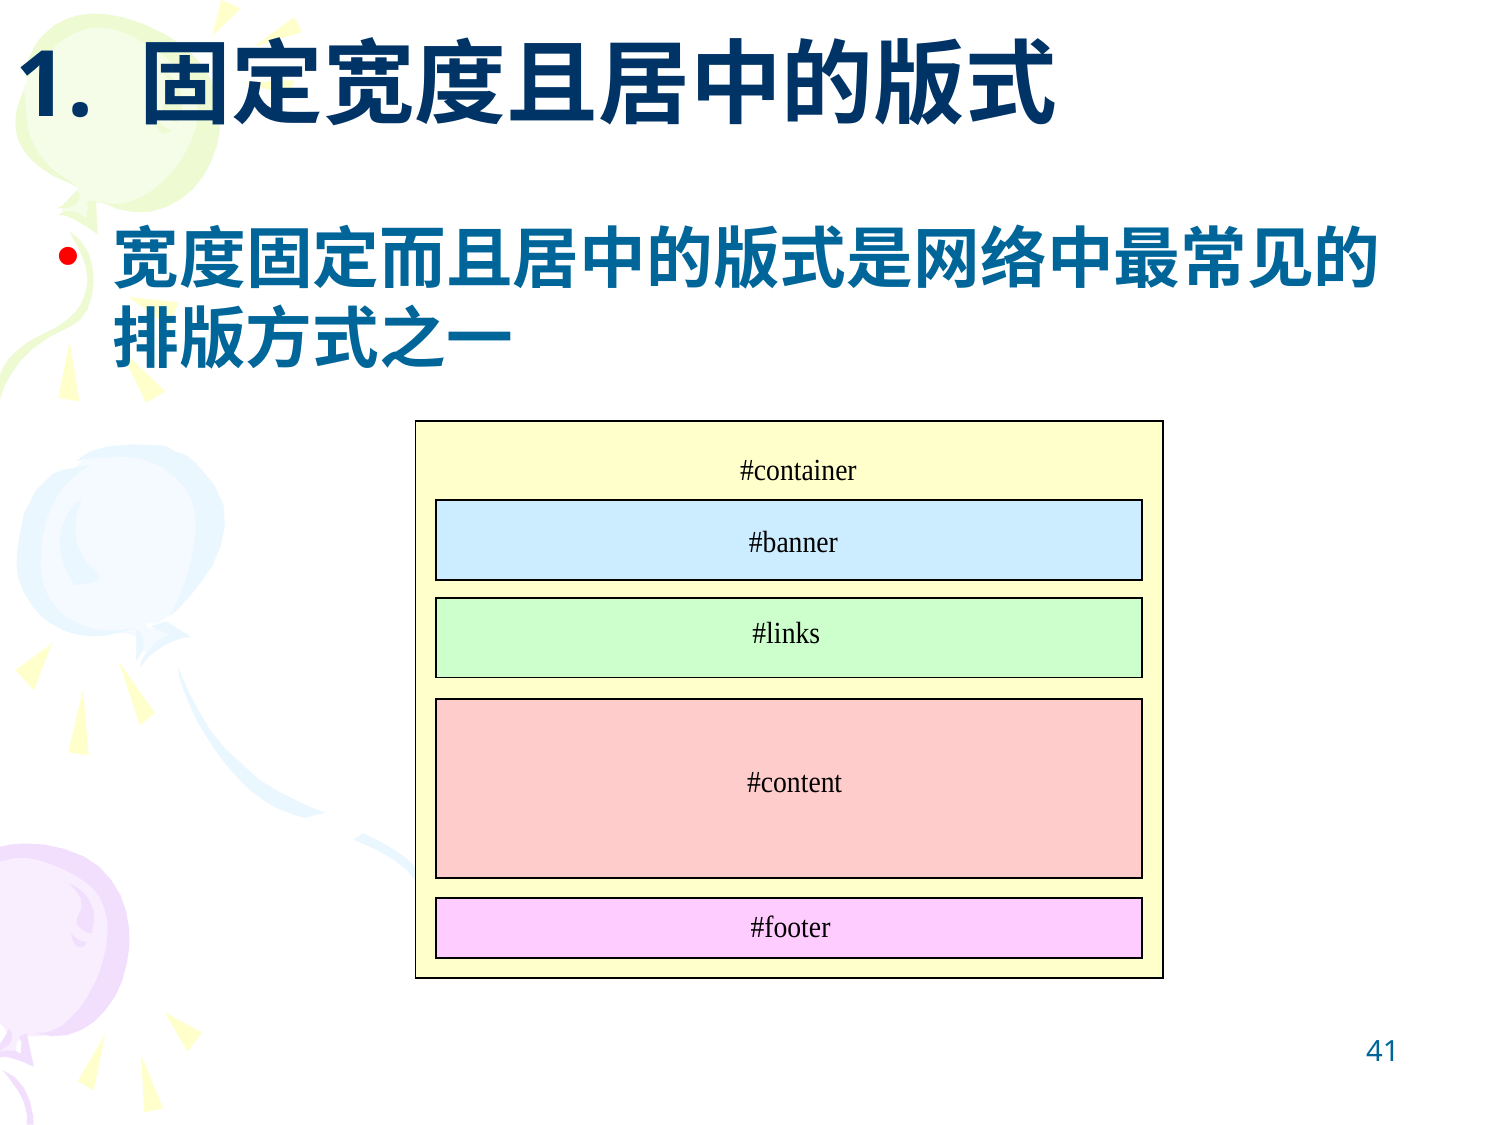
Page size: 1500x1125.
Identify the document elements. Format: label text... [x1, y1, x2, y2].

title 1. 固定宽度且居中的版式 [0, 0, 1353, 173]
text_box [265, 420, 1223, 1068]
text_box [1102, 1024, 1415, 1100]
list 宽度固定而且居中的版式是网络中最常见的排版方式之一 [40, 207, 1448, 374]
